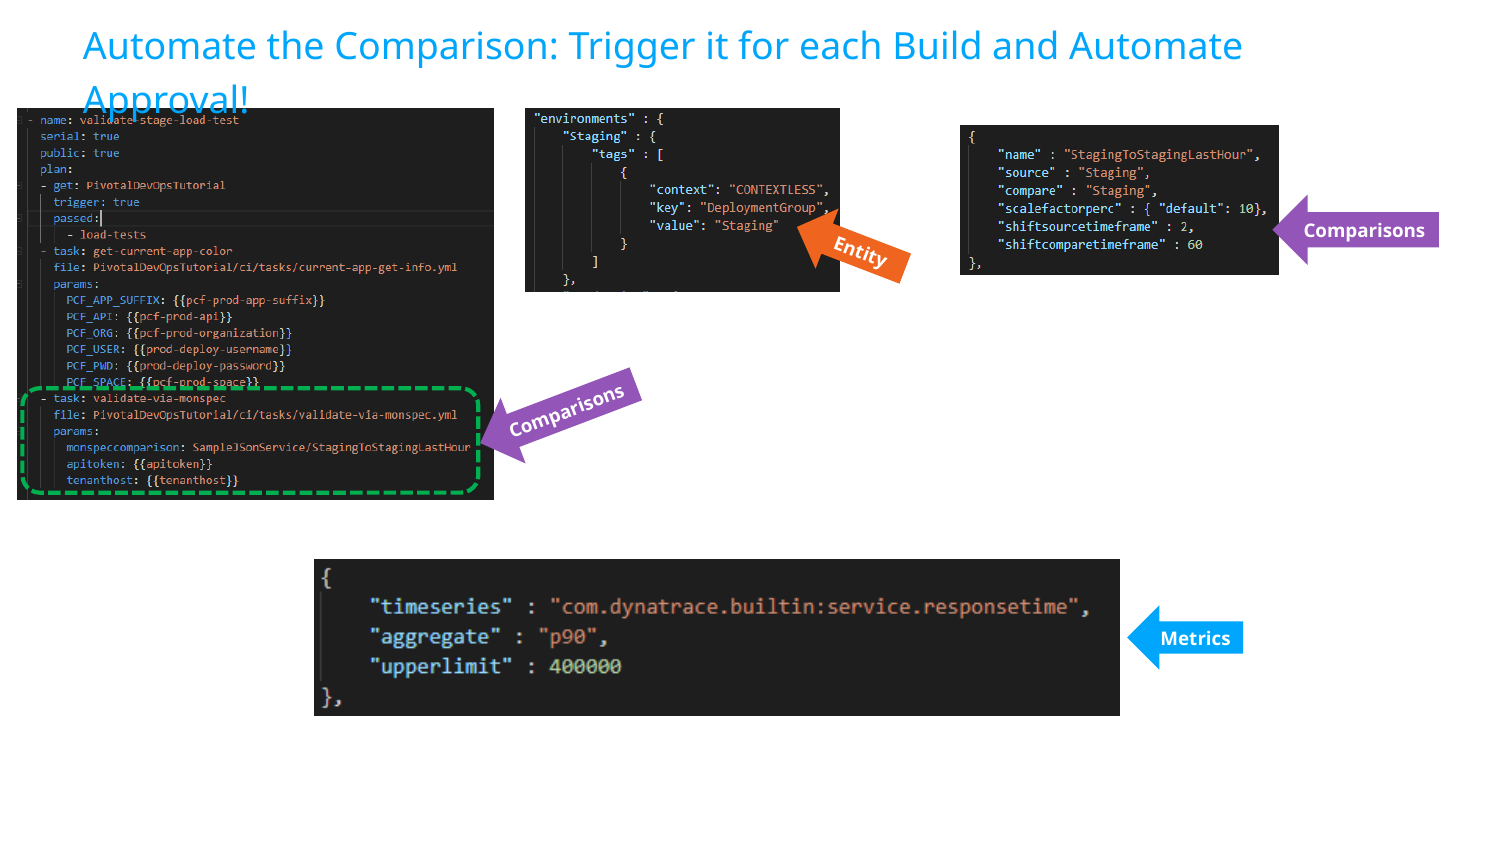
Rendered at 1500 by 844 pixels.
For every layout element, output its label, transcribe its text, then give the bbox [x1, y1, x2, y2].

picture [314, 559, 1120, 716]
title Automate the Comparison: Trigger it for each Build and Automate Approval! [82, 26, 1409, 109]
picture [17, 108, 494, 500]
text_box Comparisons [494, 367, 643, 464]
picture [525, 108, 840, 292]
picture [960, 125, 1279, 275]
text_box Entity [840, 226, 912, 284]
text_box Comparisons [1279, 194, 1439, 265]
text_box Metrics [1125, 602, 1245, 673]
